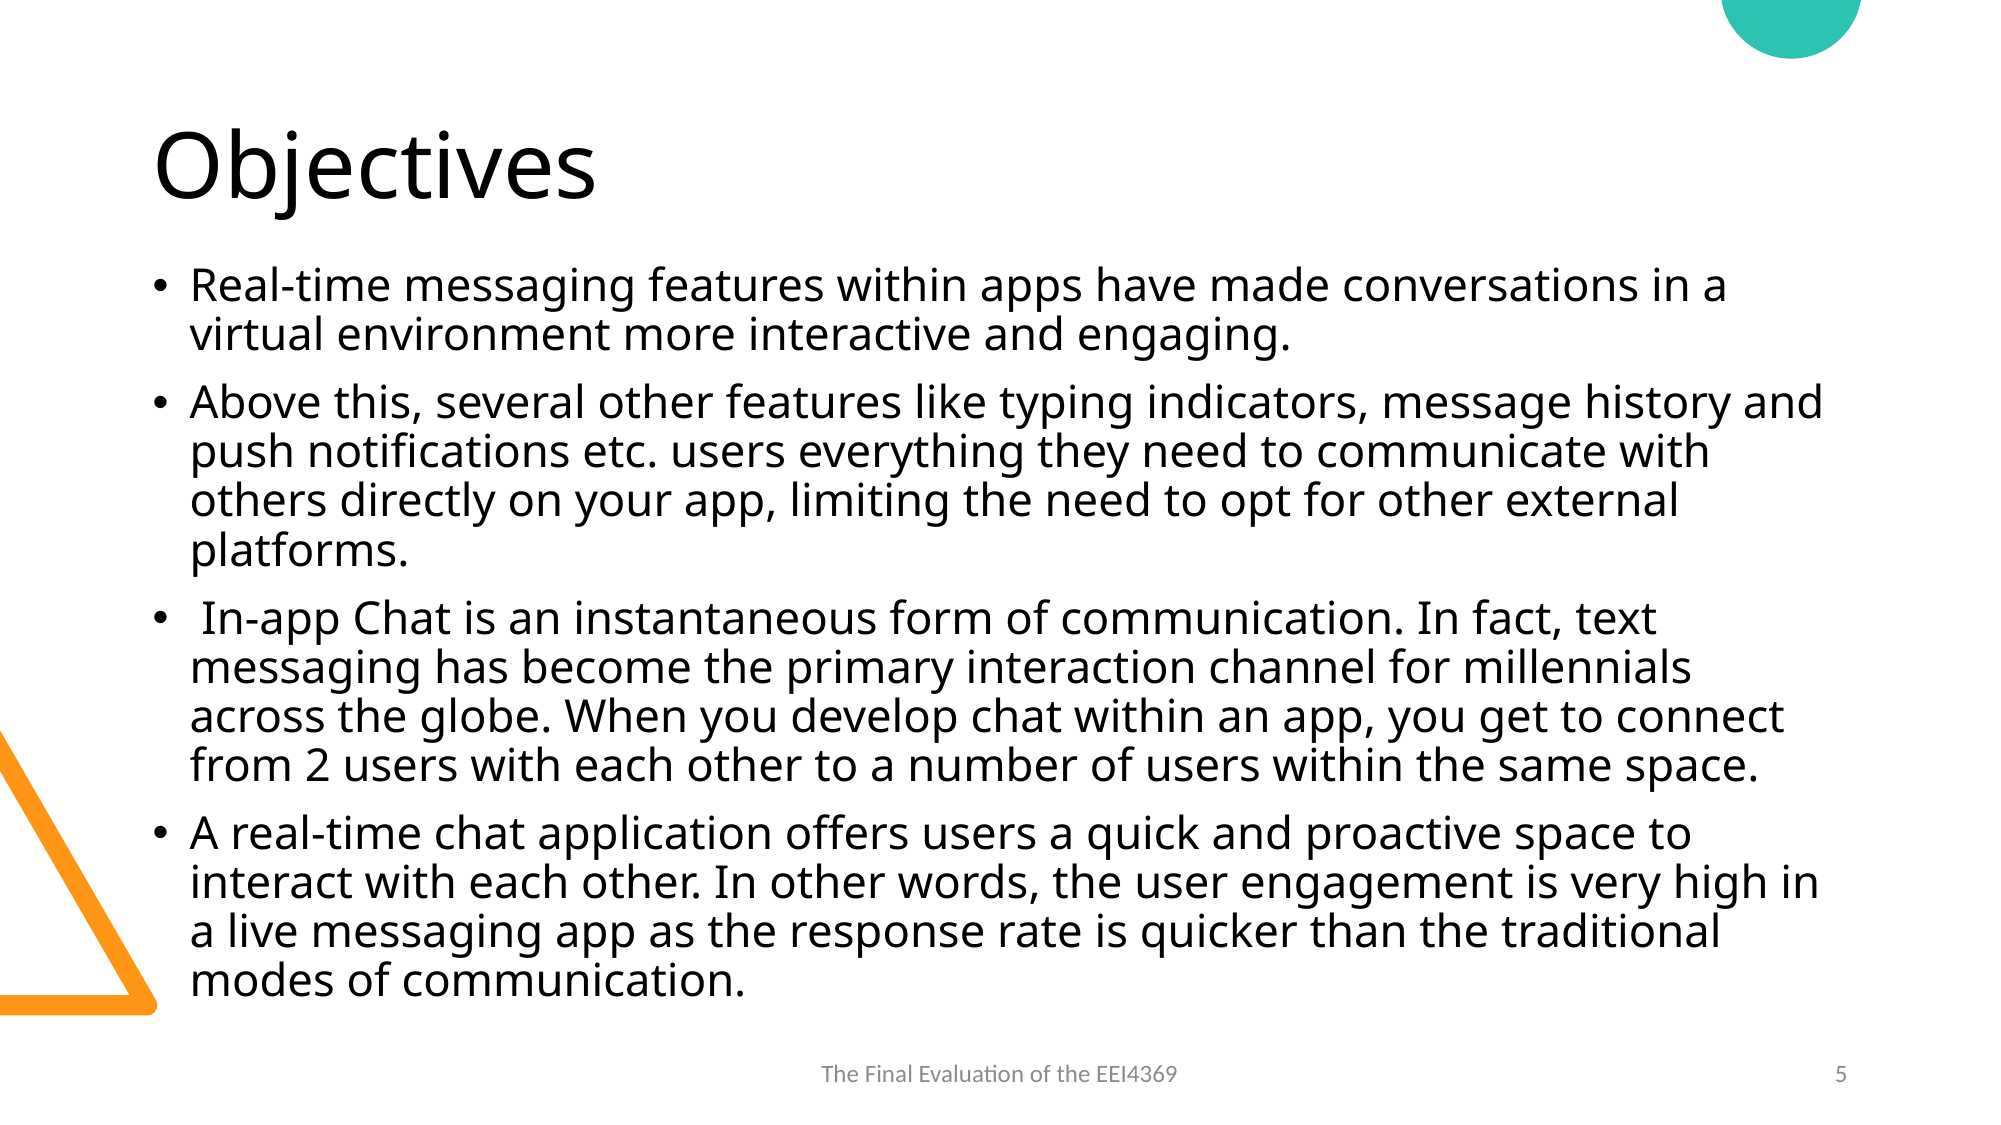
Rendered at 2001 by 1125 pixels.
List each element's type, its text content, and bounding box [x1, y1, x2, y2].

title Objectives [137, 59, 1863, 278]
slide_number 5 [1412, 1042, 1863, 1103]
footer The Final Evaluation of the EEI4369 [662, 1042, 1338, 1103]
list Real-time messaging features within apps have made conversations in a virtual environment more interactive and engaging. Above this, several other features like typing indicators, message history and push notifications etc. users everything they need to communicate with others directly on your app, limiting the need to opt for other external platforms. In-app Chat is an instantaneous form of communication. In fact, text messaging has become the primary interaction channel for millennials across the globe. When you develop chat within an app, you get to connect from 2 users with each other to a number of users within the same space. A real-time chat application offers users a quick and proactive space to interact with each other. In other words, the user engagement is very high in a live messaging app as the response rate is quicker than the traditional modes of communication. [137, 254, 1851, 1016]
